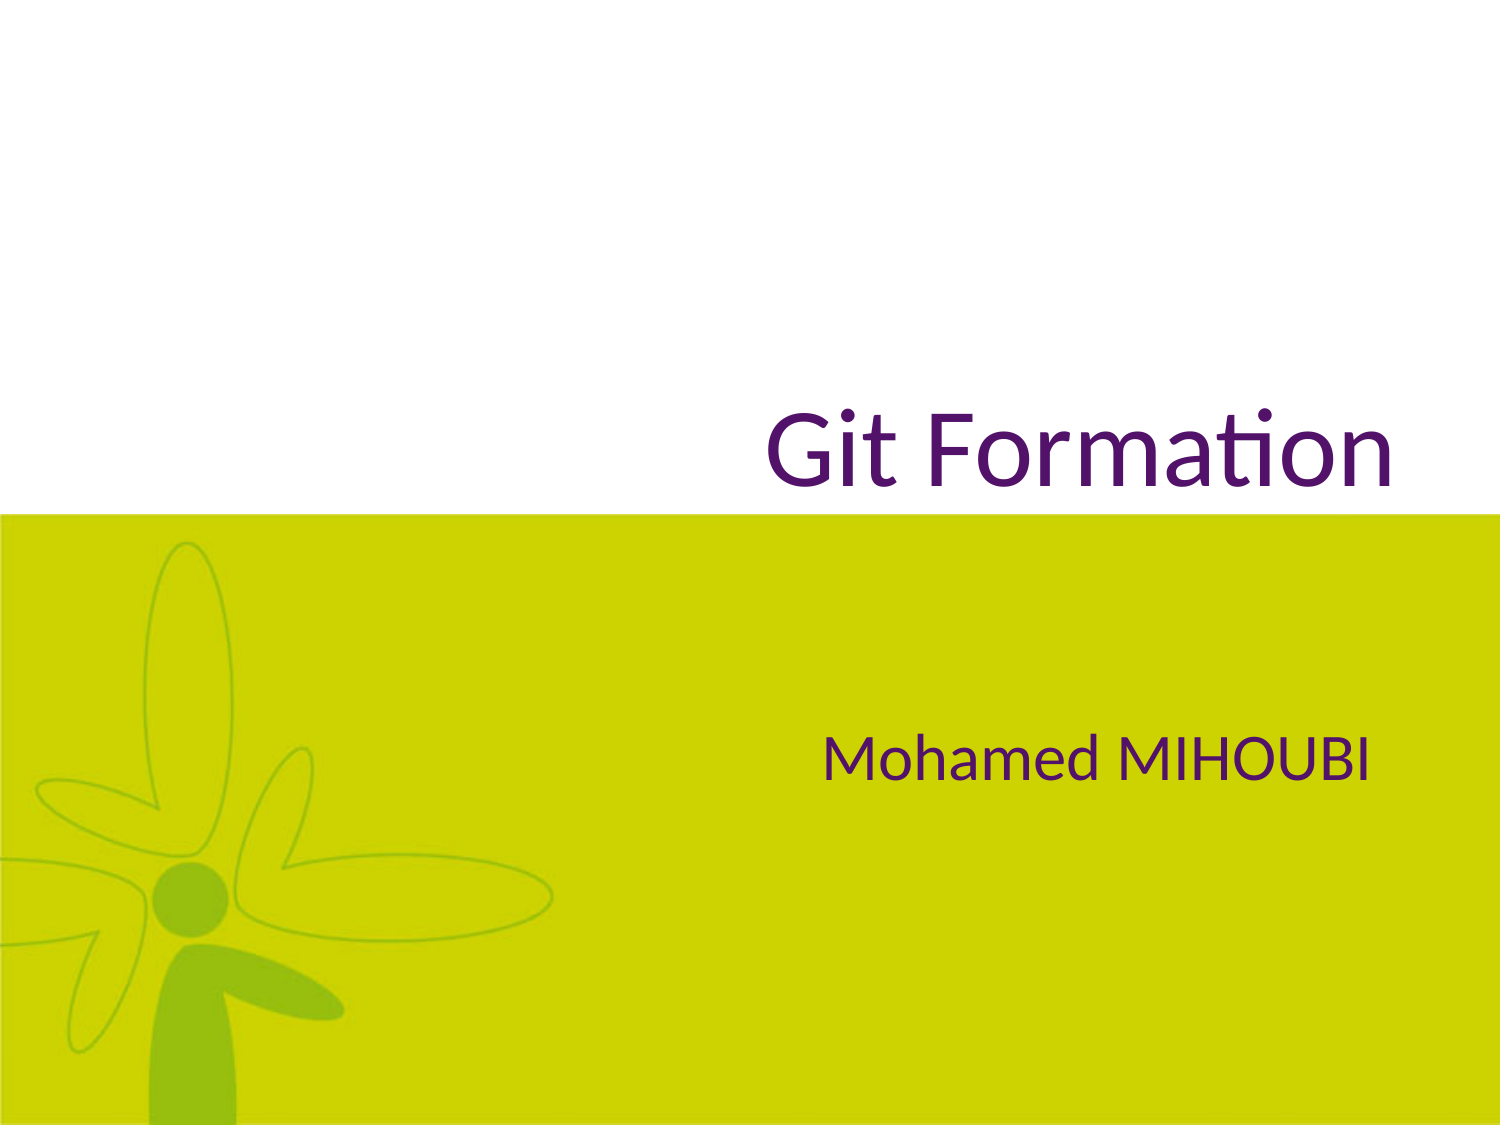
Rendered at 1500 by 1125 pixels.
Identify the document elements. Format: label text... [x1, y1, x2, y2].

picture [0, 514, 1500, 1125]
title Git Formation [87, 321, 1438, 563]
subtitle Mohamed MIHOUBI [312, 706, 1388, 994]
